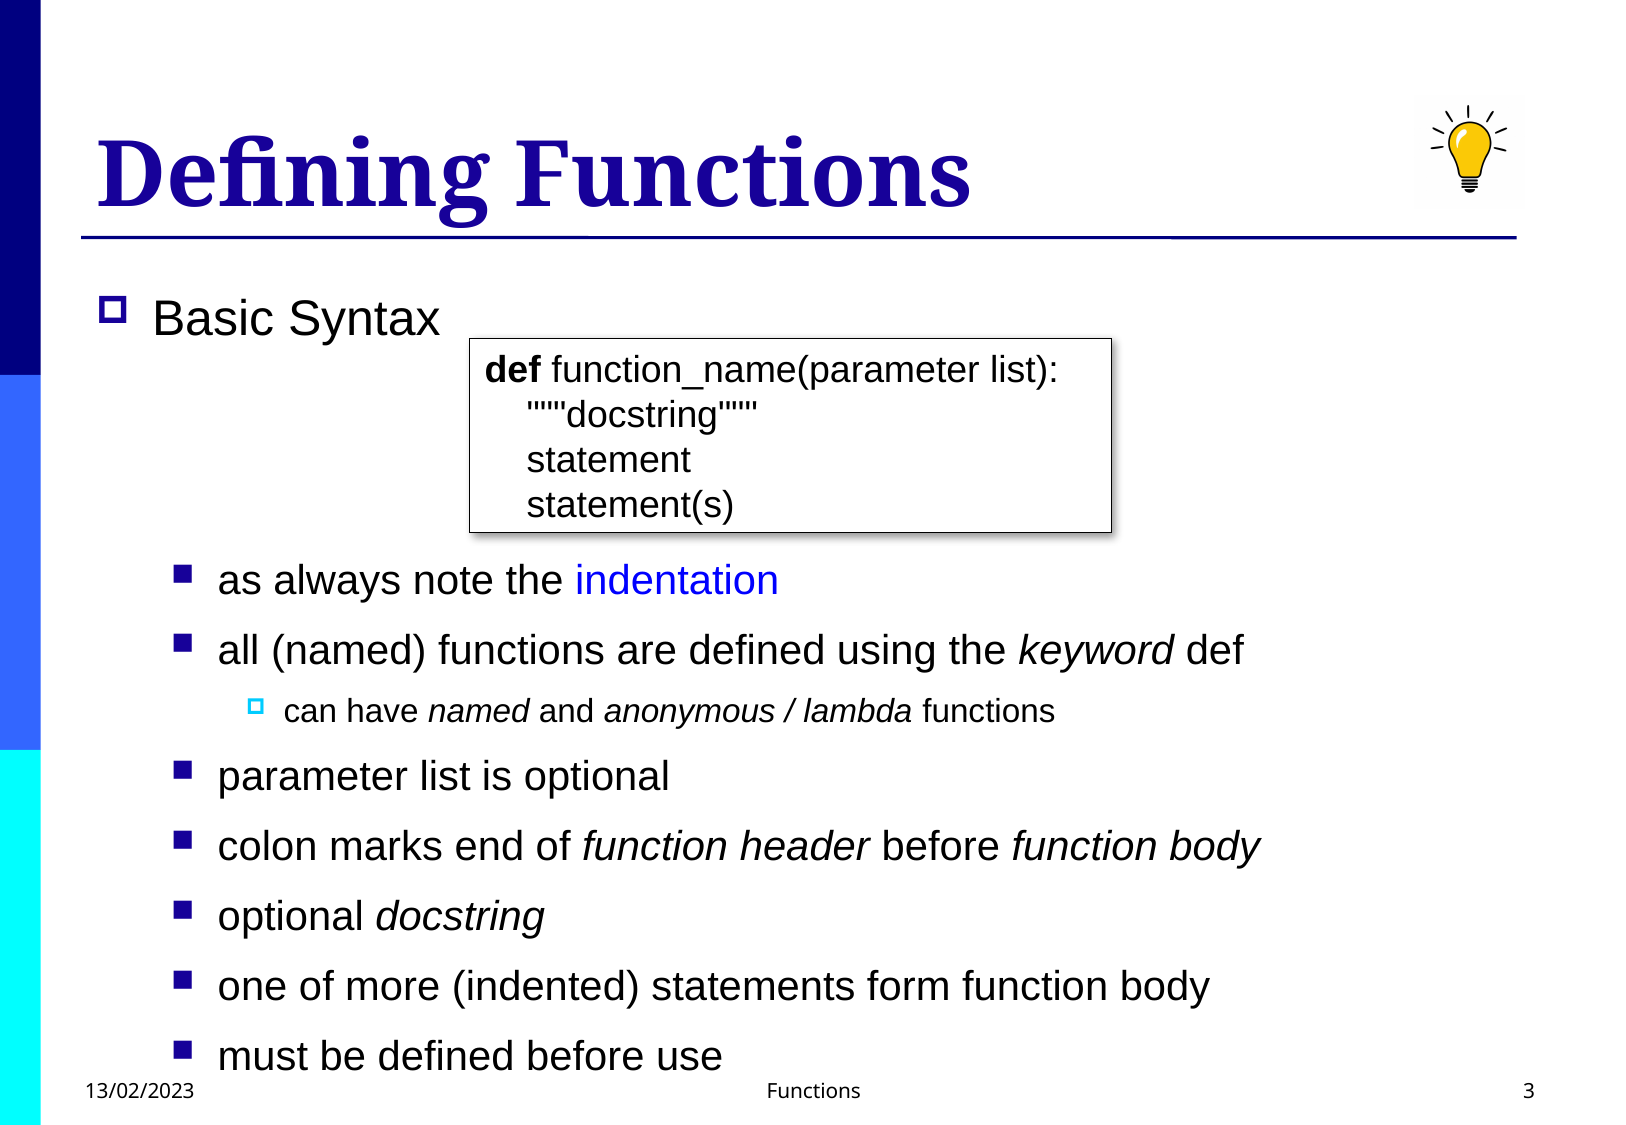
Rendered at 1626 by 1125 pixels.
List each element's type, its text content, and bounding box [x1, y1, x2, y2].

title Defining Functions [81, 45, 1544, 233]
picture [1414, 95, 1525, 209]
text_box def function_name(parameter list): """docstring""" statement statement(s) [469, 338, 1112, 533]
list Basic Syntax as always note the indentation all (named) functions are defined using the keyword def can have named and anonymous / lambda functions parameter list is optional colon marks end of function header before function body optional docstring one of more (indented) statements form function body must be defined before use [81, 262, 1544, 1006]
slide_number 3 [1170, 1070, 1550, 1125]
footer Functions [556, 1070, 1071, 1125]
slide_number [70, 1070, 450, 1125]
